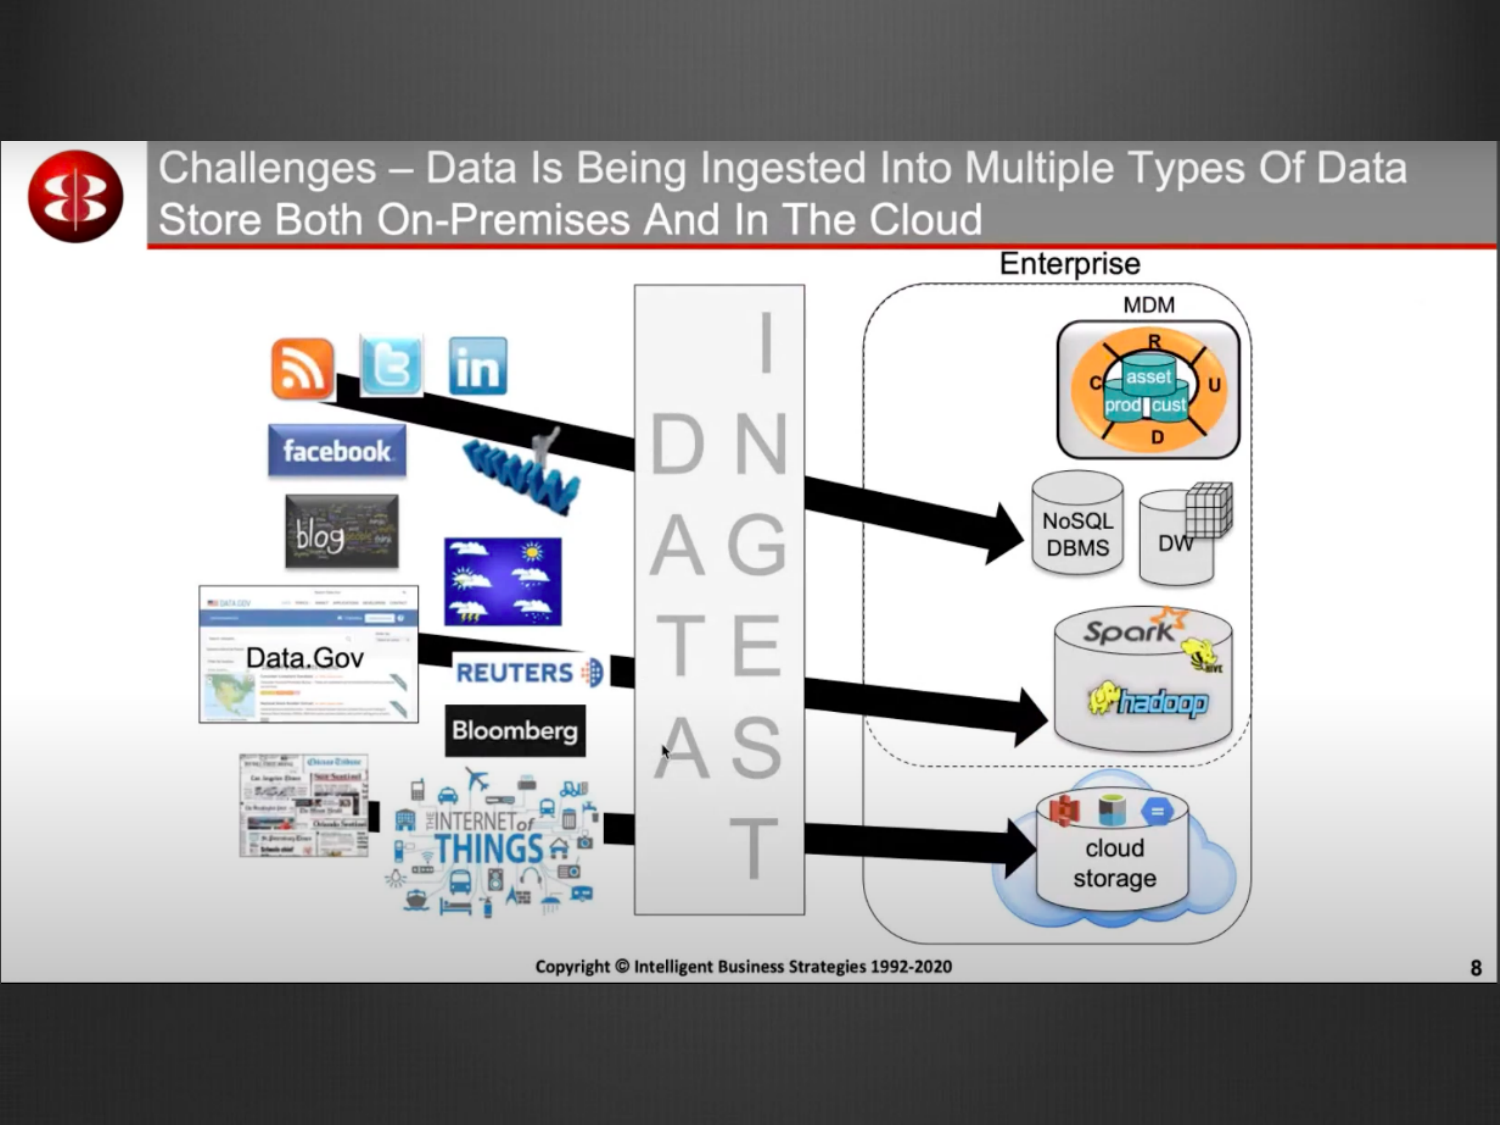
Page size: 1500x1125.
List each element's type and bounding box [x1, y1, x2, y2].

picture [0, 141, 1500, 984]
